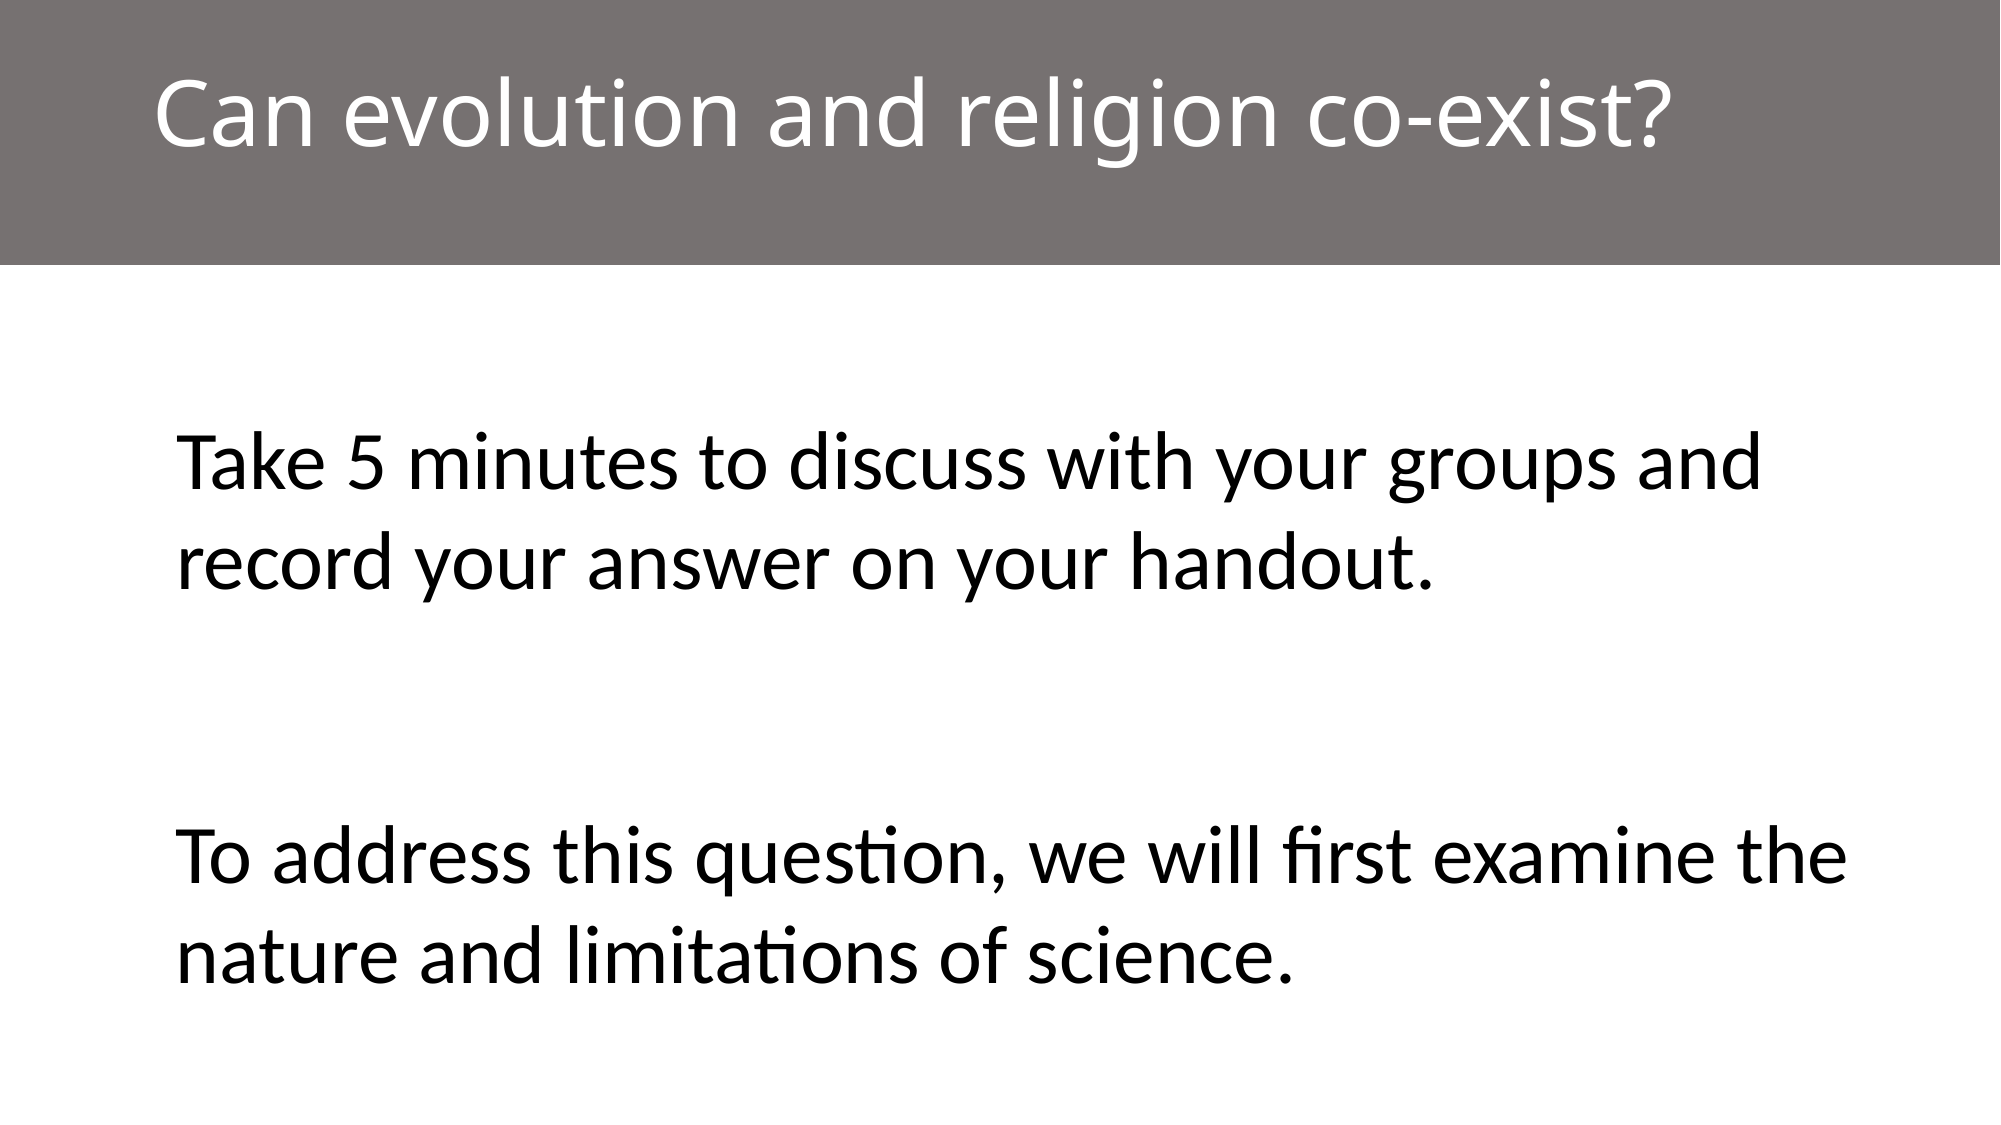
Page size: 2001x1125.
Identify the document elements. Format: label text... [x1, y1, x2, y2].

text_box To address this question, we will first examine the nature and limitations of science. [161, 792, 1947, 1008]
text_box Can evolution and religion co-exist? [137, 59, 1863, 278]
text_box Take 5 minutes to discuss with your groups and record your answer on your handout. [161, 398, 1947, 614]
text_box [0, 0, 2000, 266]
